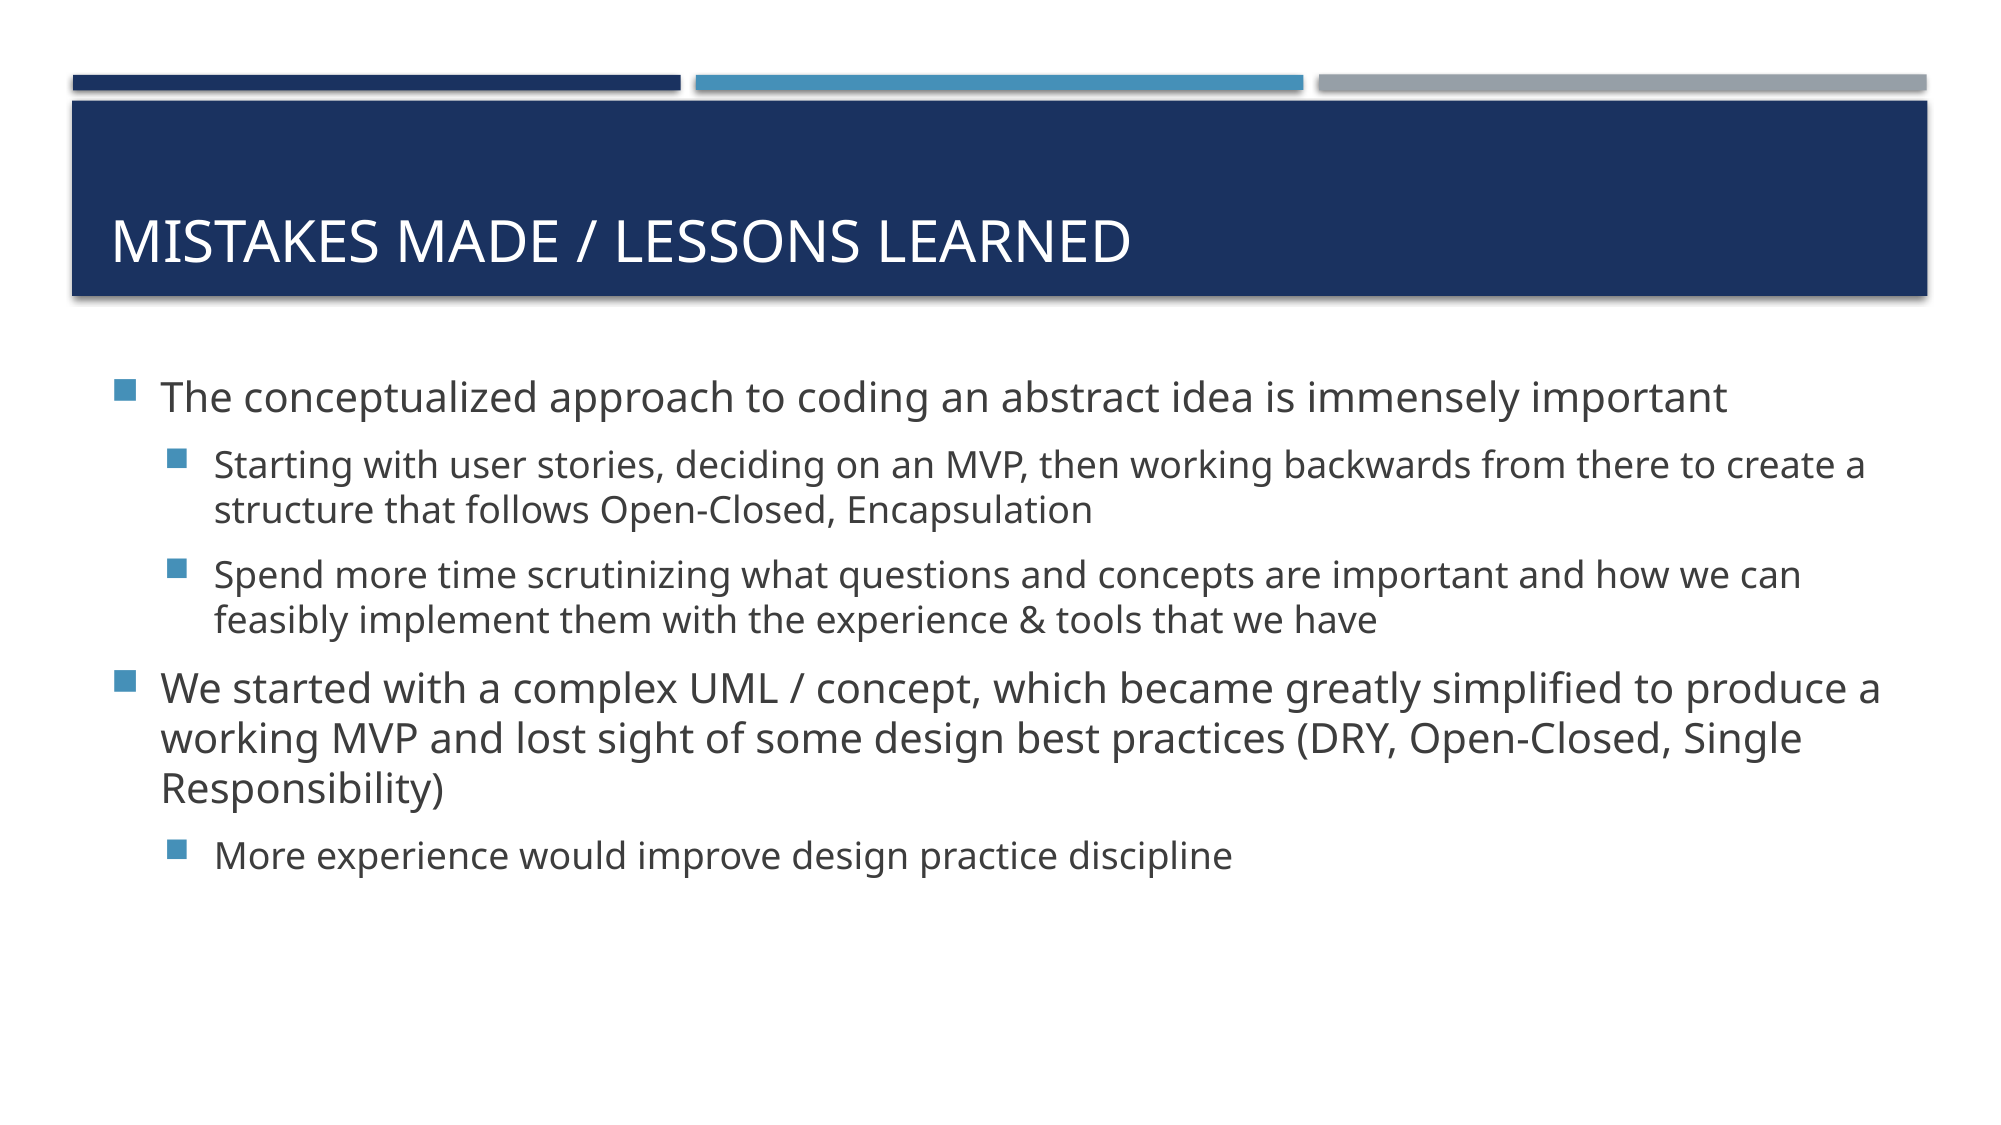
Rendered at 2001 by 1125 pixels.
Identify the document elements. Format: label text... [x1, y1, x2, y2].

list The conceptualized approach to coding an abstract idea is immensely important Starting with user stories, deciding on an MVP, then working backwards from there to create a structure that follows Open-Closed, Encapsulation Spend more time scrutinizing what questions and concepts are important and how we can feasibly implement them with the experience & tools that we have We started with a complex UML / concept, which became greatly simplified to produce a working MVP and lost sight of some design best practices (DRY, Open-Closed, Single Responsibility) More experience would improve design practice discipline [95, 357, 1905, 962]
title Mistakes made / lessons learned [95, 115, 1905, 282]
